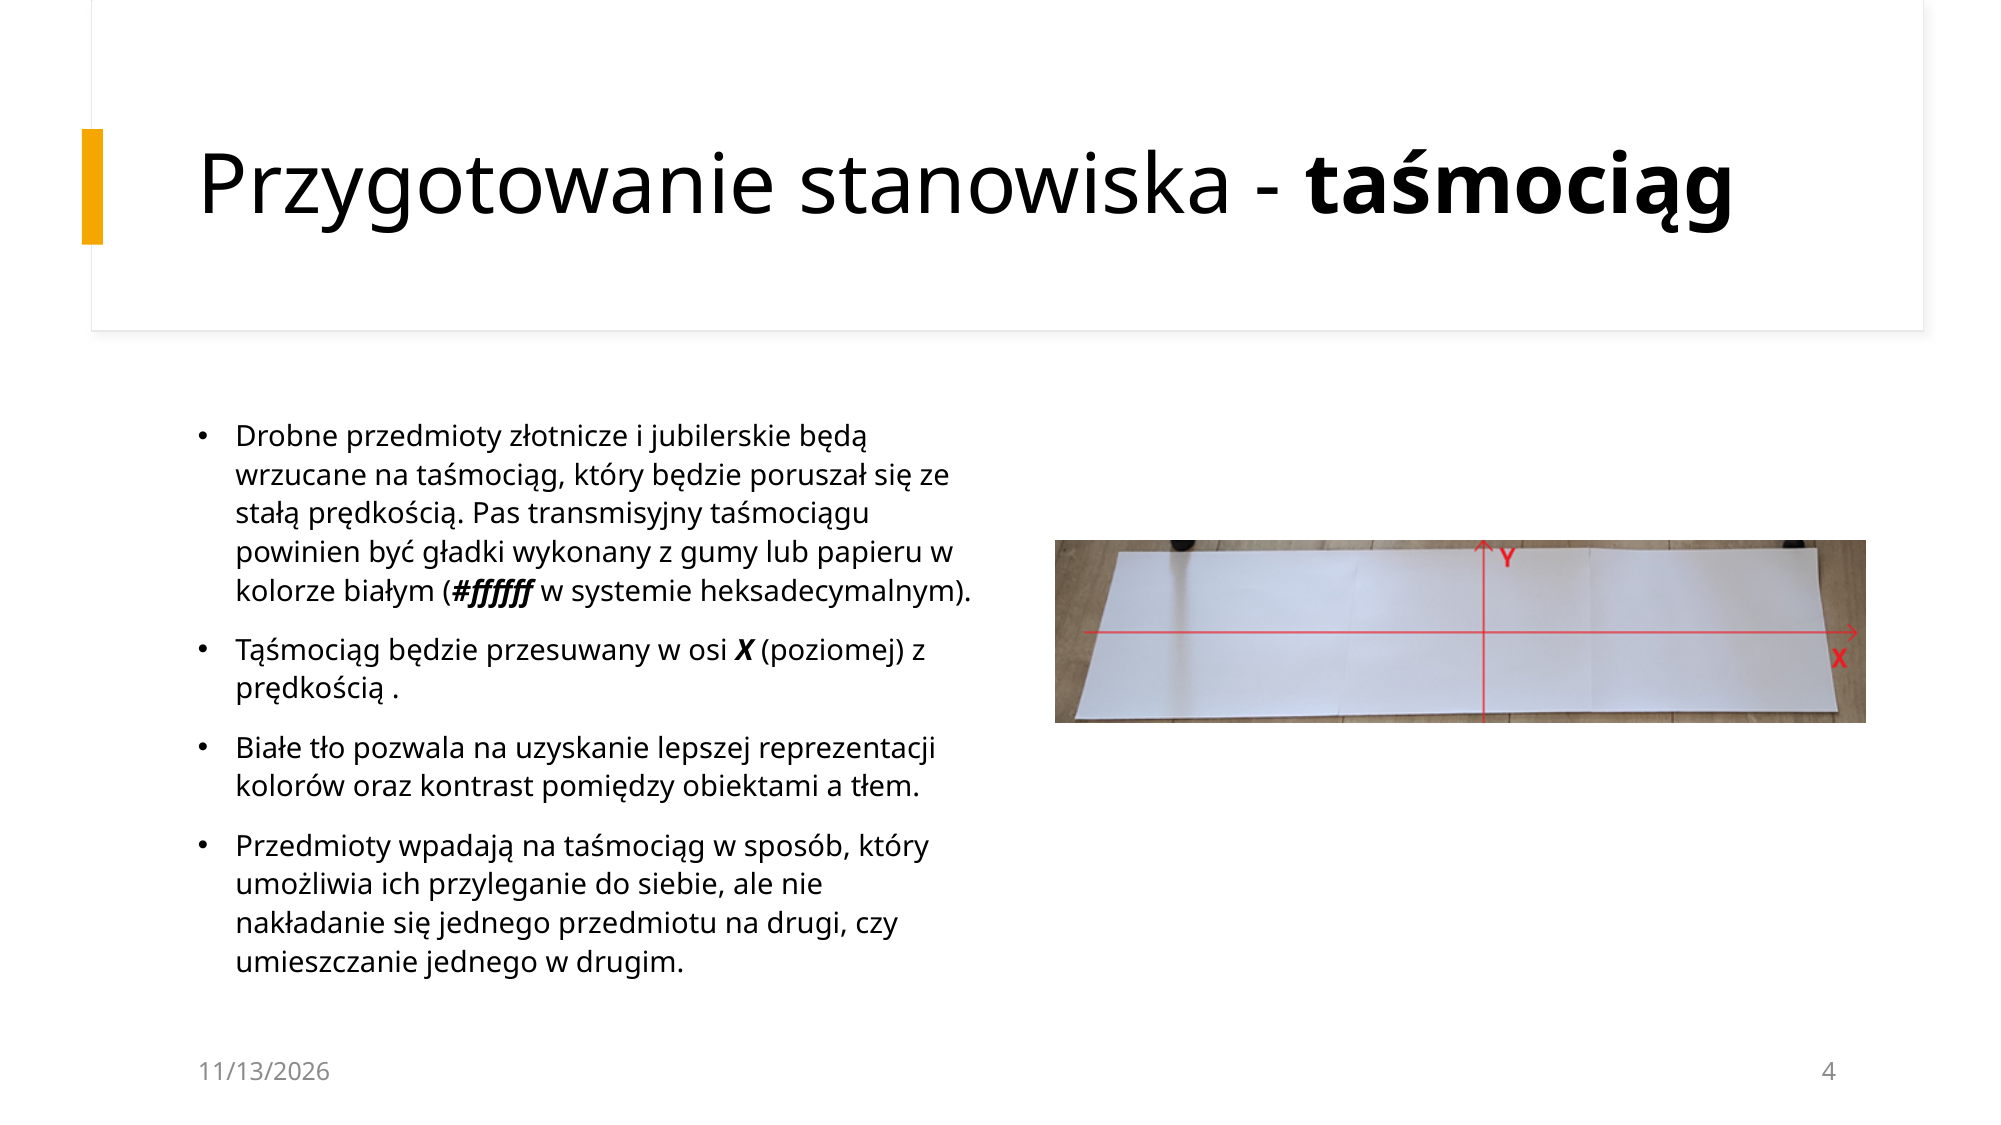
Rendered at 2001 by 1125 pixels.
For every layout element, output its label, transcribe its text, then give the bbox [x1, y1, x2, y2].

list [1055, 540, 1866, 723]
title Przygotowanie stanowiska - taśmociąg [183, 90, 1851, 284]
slide_number 4 [1401, 1042, 1851, 1103]
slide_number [183, 1042, 633, 1103]
list Drobne przedmioty złotnicze i jubilerskie będą wrzucane na taśmociąg, który będzie poruszał się ze stałą prędkością. Pas transmisyjny taśmociągu powinien być gładki wykonany z gumy lub papieru w kolorze białym (#ffffff w systemie heksadecymalnym). Tąśmociąg będzie przesuwany w osi X (poziomej) z prędkością . Białe tło pozwala na uzyskanie lepszej reprezentacji kolorów oraz kontrast pomiędzy obiektami a tłem. Przedmioty wpadają na taśmociąg w sposób, który umożliwia ich przyleganie do siebie, ale nie nakładanie się jednego przedmiotu na drugi, czy umieszczanie jednego w drugim. [183, 406, 993, 1013]
